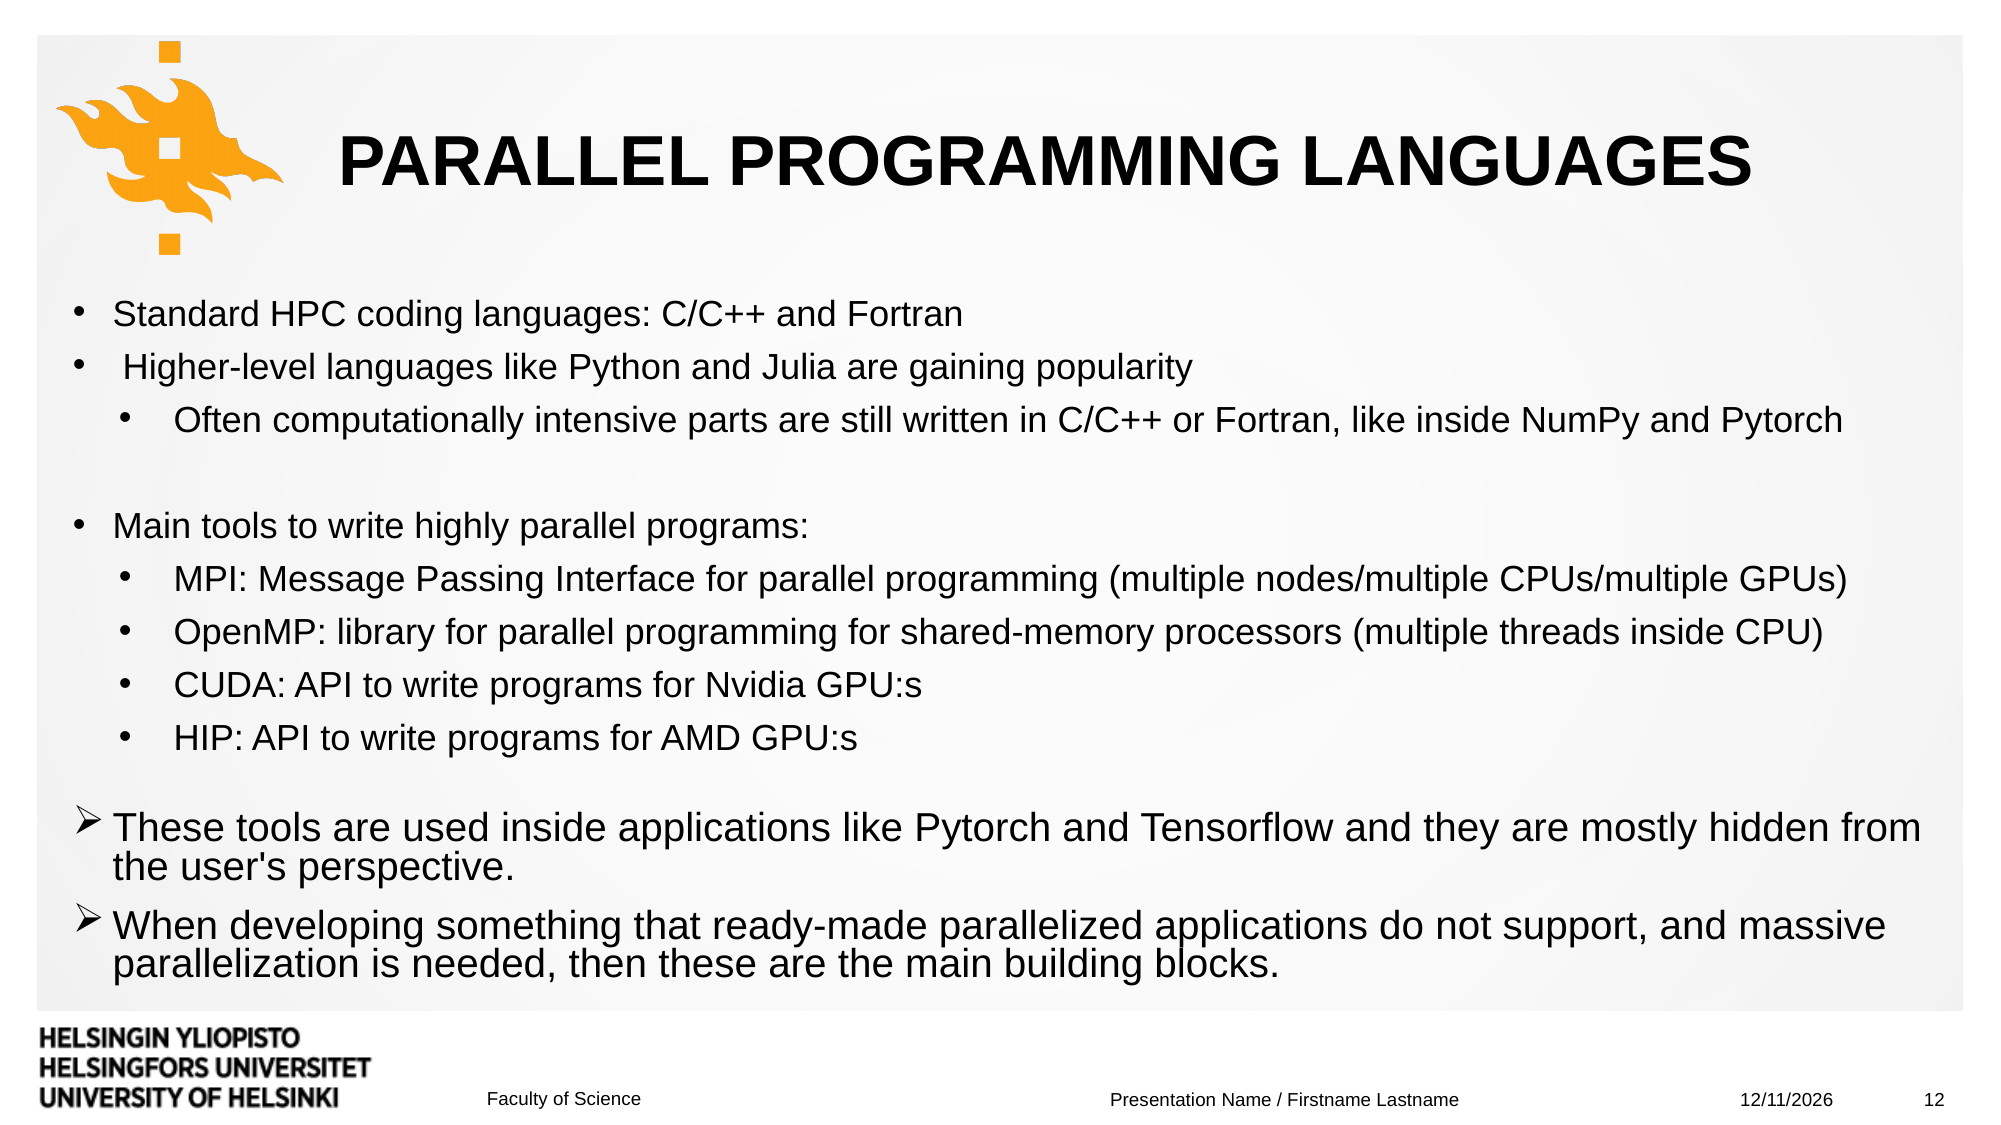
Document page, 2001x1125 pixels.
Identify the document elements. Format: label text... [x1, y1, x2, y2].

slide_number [1725, 1015, 1833, 1110]
footer Presentation Name / Firstname Lastname [1110, 1015, 1725, 1110]
picture [34, 20, 1963, 1011]
picture [34, 1023, 377, 1113]
list Standard HPC coding languages: C/C++ and Fortran Higher-level languages like Python and Julia are gaining popularity Often computationally intensive parts are still written in C/C++ or Fortran, like inside NumPy and Pytorch Main tools to write highly parallel programs: MPI: Message Passing Interface for parallel programming (multiple nodes/multiple CPUs/multiple GPUs) OpenMP: library for parallel programming for shared-memory processors (multiple threads inside CPU) CUDA: API to write programs for Nvidia GPU:s HIP: API to write programs for AMD GPU:s These tools are used inside applications like Pytorch and Tensorflow and they are mostly hidden from the user's perspective. When developing something that ready-made parallelized applications do not support, and massive parallelization is needed, then these are the main building blocks. [42, 290, 1946, 1000]
slide_number 12 [1833, 1015, 1945, 1110]
title Parallel programming languages [338, 131, 1934, 291]
